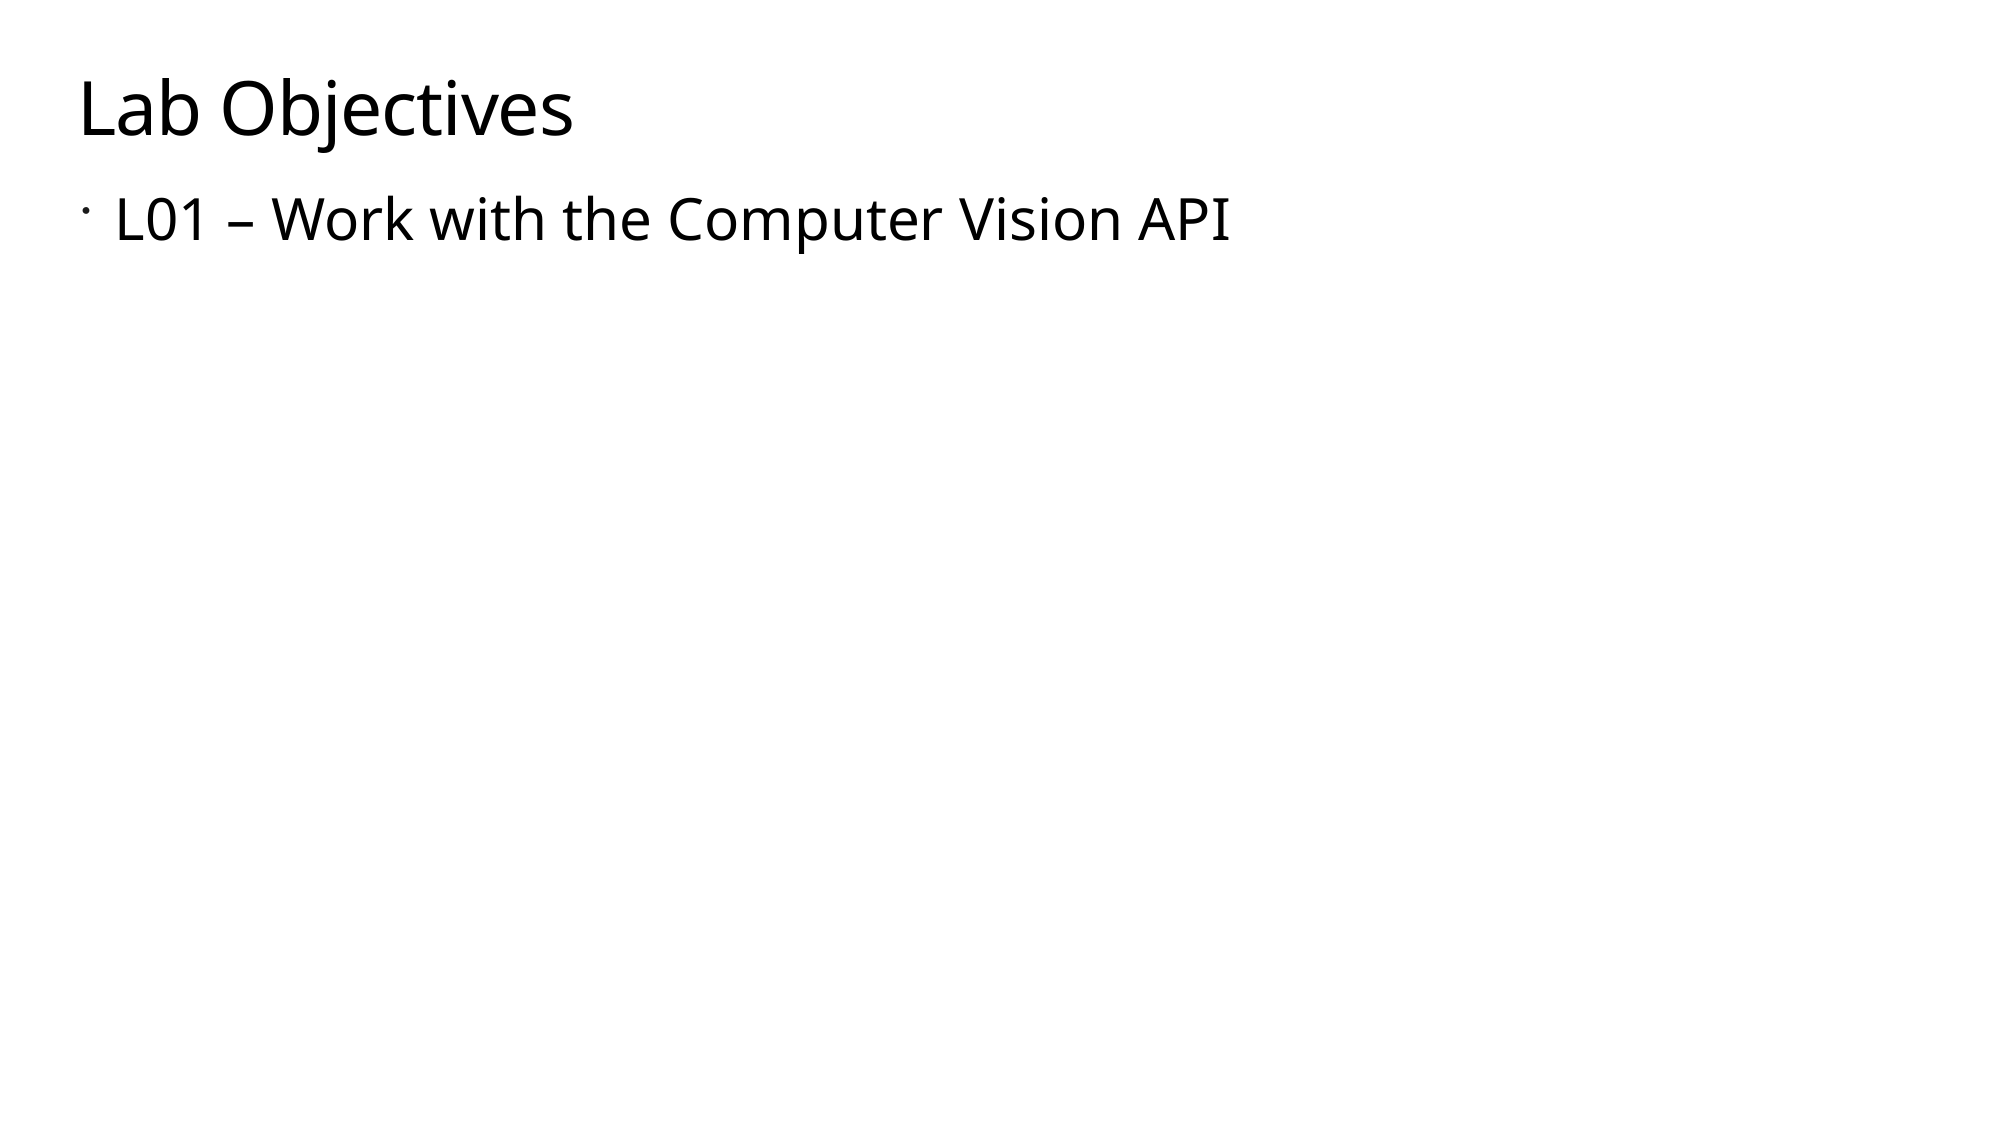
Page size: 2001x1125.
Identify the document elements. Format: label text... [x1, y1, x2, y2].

title Lab Objectives [77, 60, 1885, 152]
list L01 – Work with the Computer Vision API [77, 181, 1885, 253]
